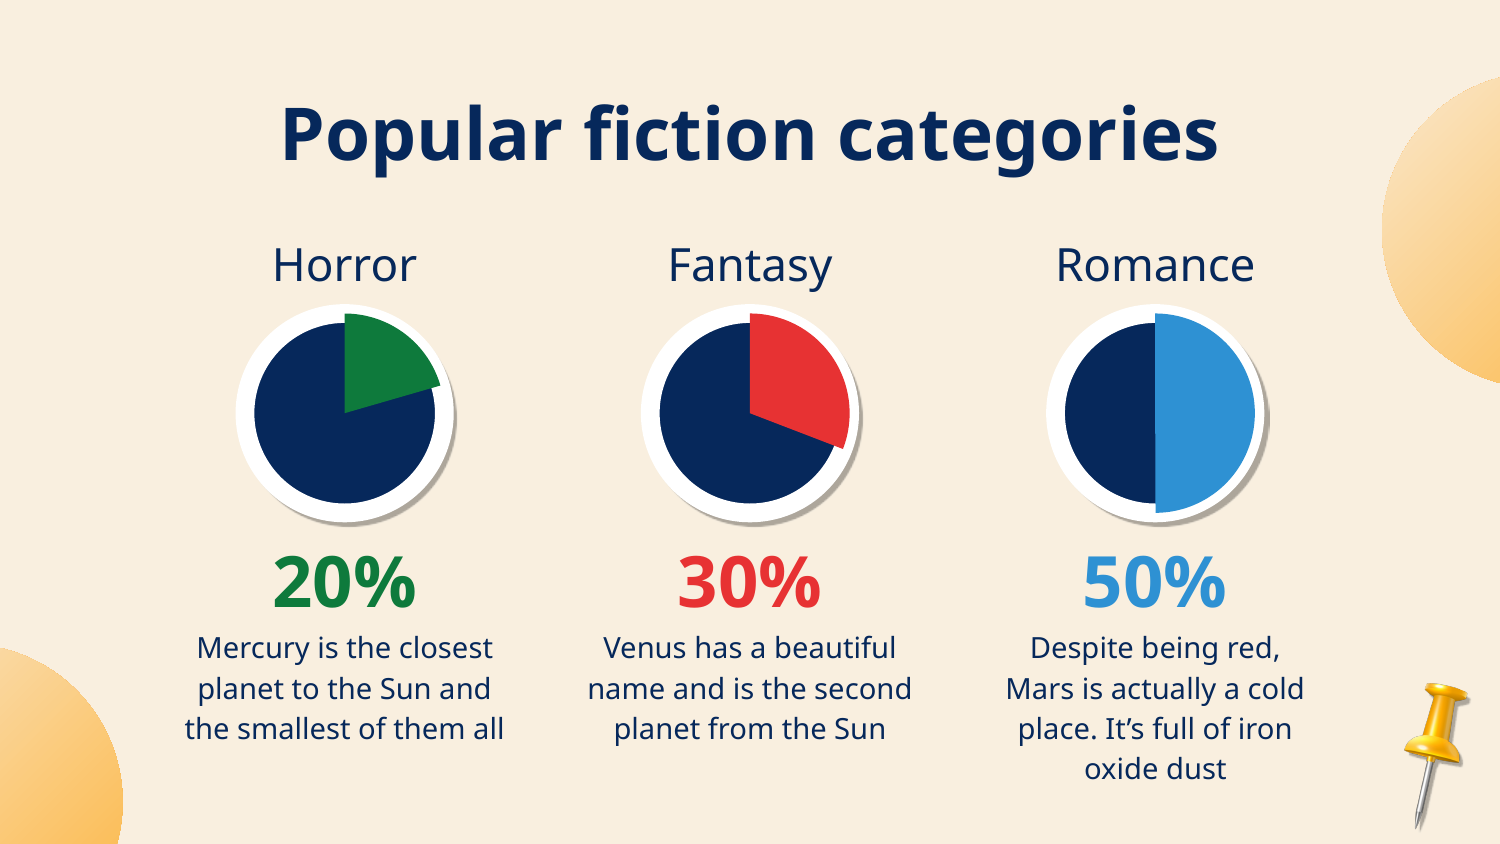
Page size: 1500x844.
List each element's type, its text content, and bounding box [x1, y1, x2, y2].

subtitle Mercury is the closest planet to the Sun and the smallest of them all [166, 609, 523, 755]
subtitle Fantasy [571, 232, 929, 306]
title 20% [229, 545, 460, 613]
subtitle Venus has a beautiful name and is the second planet from the Sun [571, 609, 929, 755]
title 50% [1040, 545, 1270, 613]
title 30% [635, 545, 865, 613]
text_box [244, 313, 445, 513]
text_box [749, 313, 850, 449]
text_box [650, 313, 843, 513]
text_box [1055, 313, 1155, 513]
subtitle Romance [977, 232, 1334, 306]
title Popular fiction categories [118, 72, 1382, 167]
subtitle Horror [166, 232, 523, 306]
subtitle Despite being red, Mars is actually a cold place. It’s full of iron oxide dust [977, 609, 1334, 755]
text_box [344, 313, 441, 414]
text_box [1155, 313, 1255, 513]
picture [1374, 677, 1484, 834]
